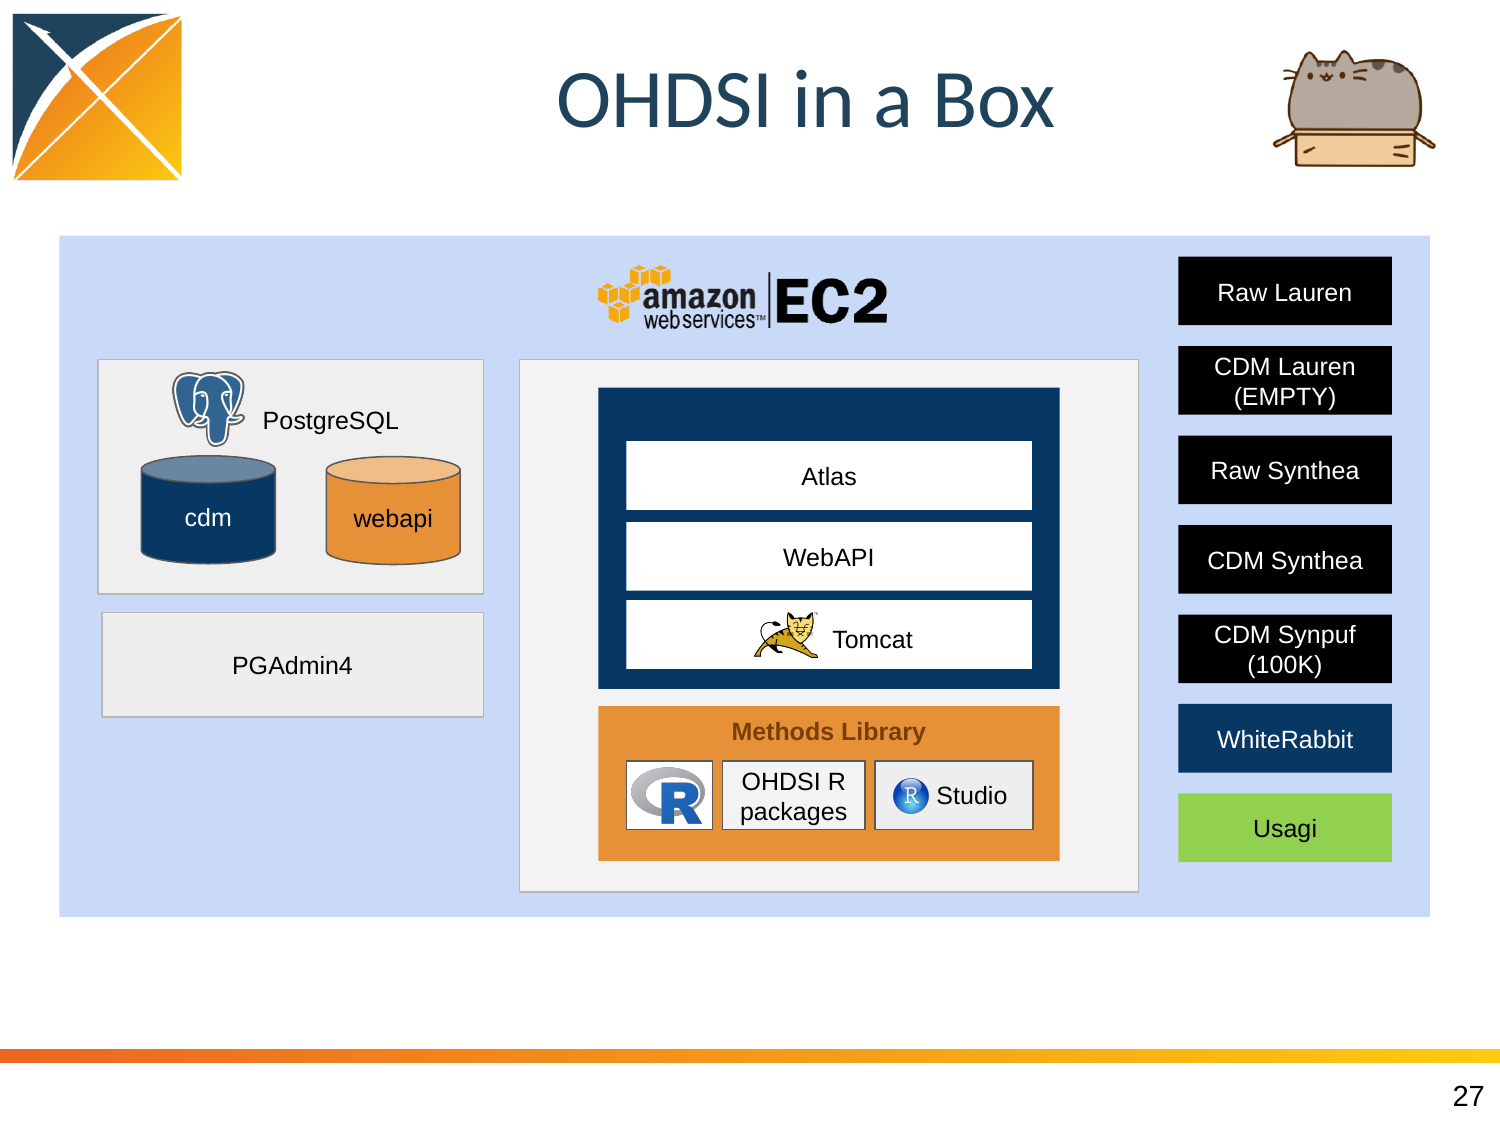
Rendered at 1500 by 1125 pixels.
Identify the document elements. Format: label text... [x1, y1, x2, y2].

title OHDSI in a Box [187, 24, 1425, 163]
slide_number 27 [1149, 1065, 1500, 1125]
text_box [59, 224, 1431, 918]
picture [1272, 49, 1436, 167]
picture [0, 0, 206, 200]
